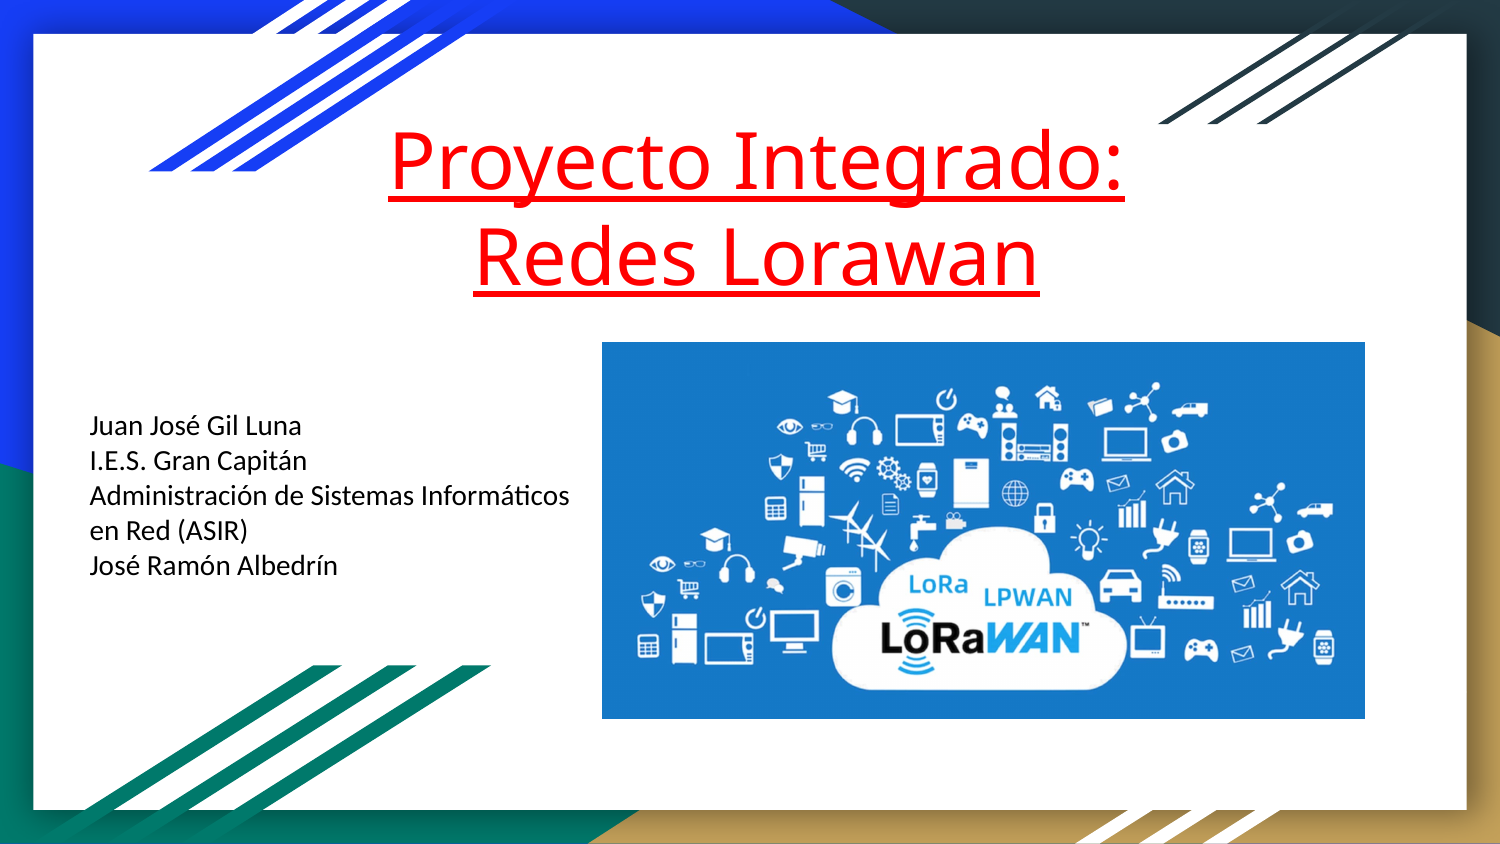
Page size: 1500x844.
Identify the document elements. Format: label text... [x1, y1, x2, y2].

text_box Juan José Gil Luna I.E.S. Gran Capitán Administración de Sistemas Informáticos en Red (ASIR) José Ramón Albedrín [74, 391, 597, 596]
title Proyecto Integrado: Redes Lorawan [317, 87, 1197, 325]
picture [602, 342, 1365, 719]
